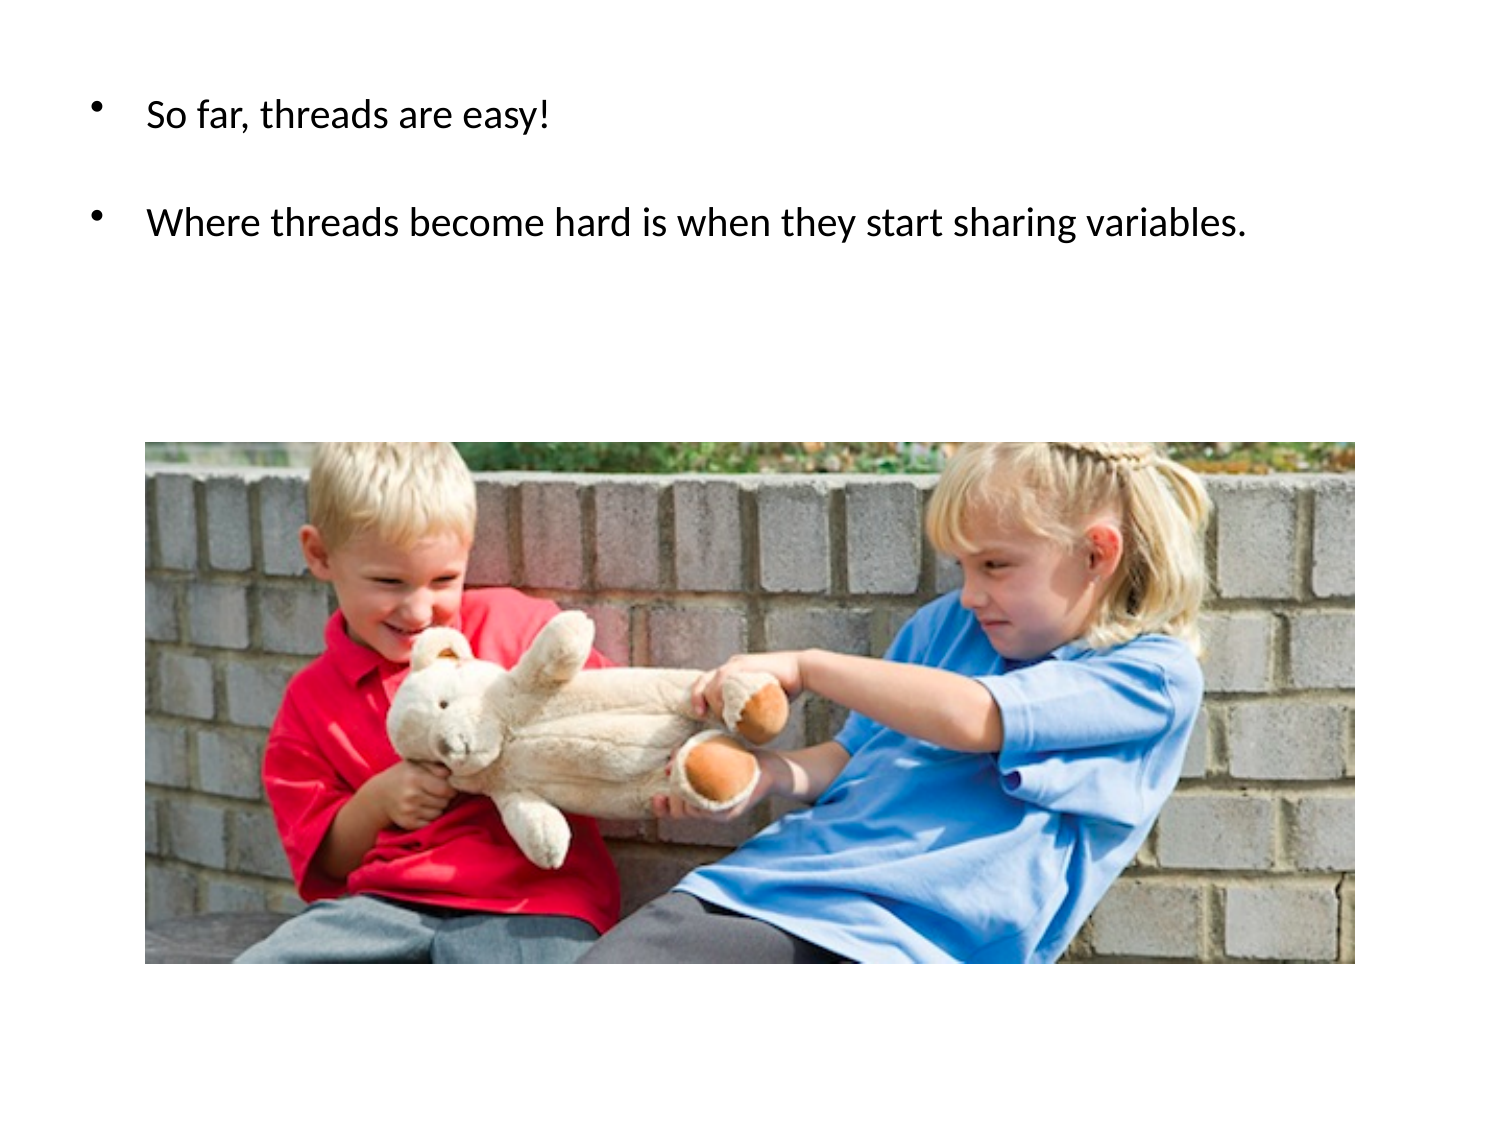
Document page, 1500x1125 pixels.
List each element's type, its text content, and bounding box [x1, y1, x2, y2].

list So far, threads are easy! Where threads become hard is when they start sharing variables. [74, 79, 1426, 1006]
picture [145, 442, 1355, 964]
